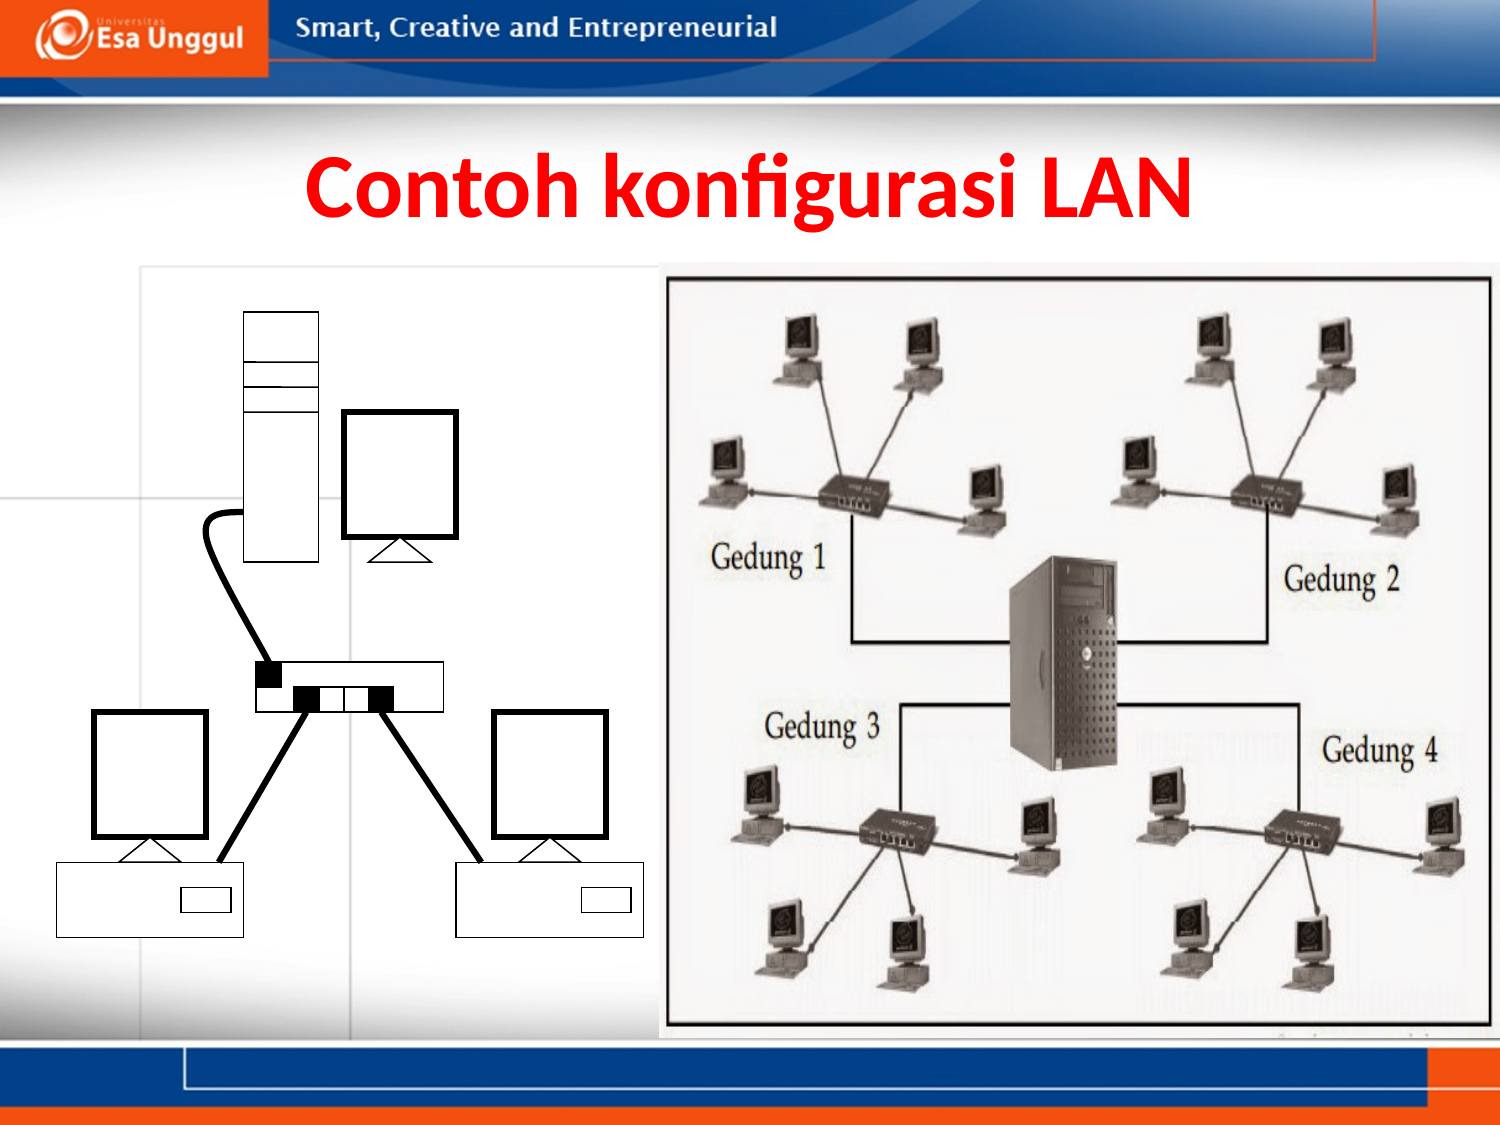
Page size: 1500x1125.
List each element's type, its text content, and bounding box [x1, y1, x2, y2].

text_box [55, 310, 645, 939]
picture [0, 0, 1500, 1125]
title Contoh konfigurasi LAN [75, 87, 1426, 275]
